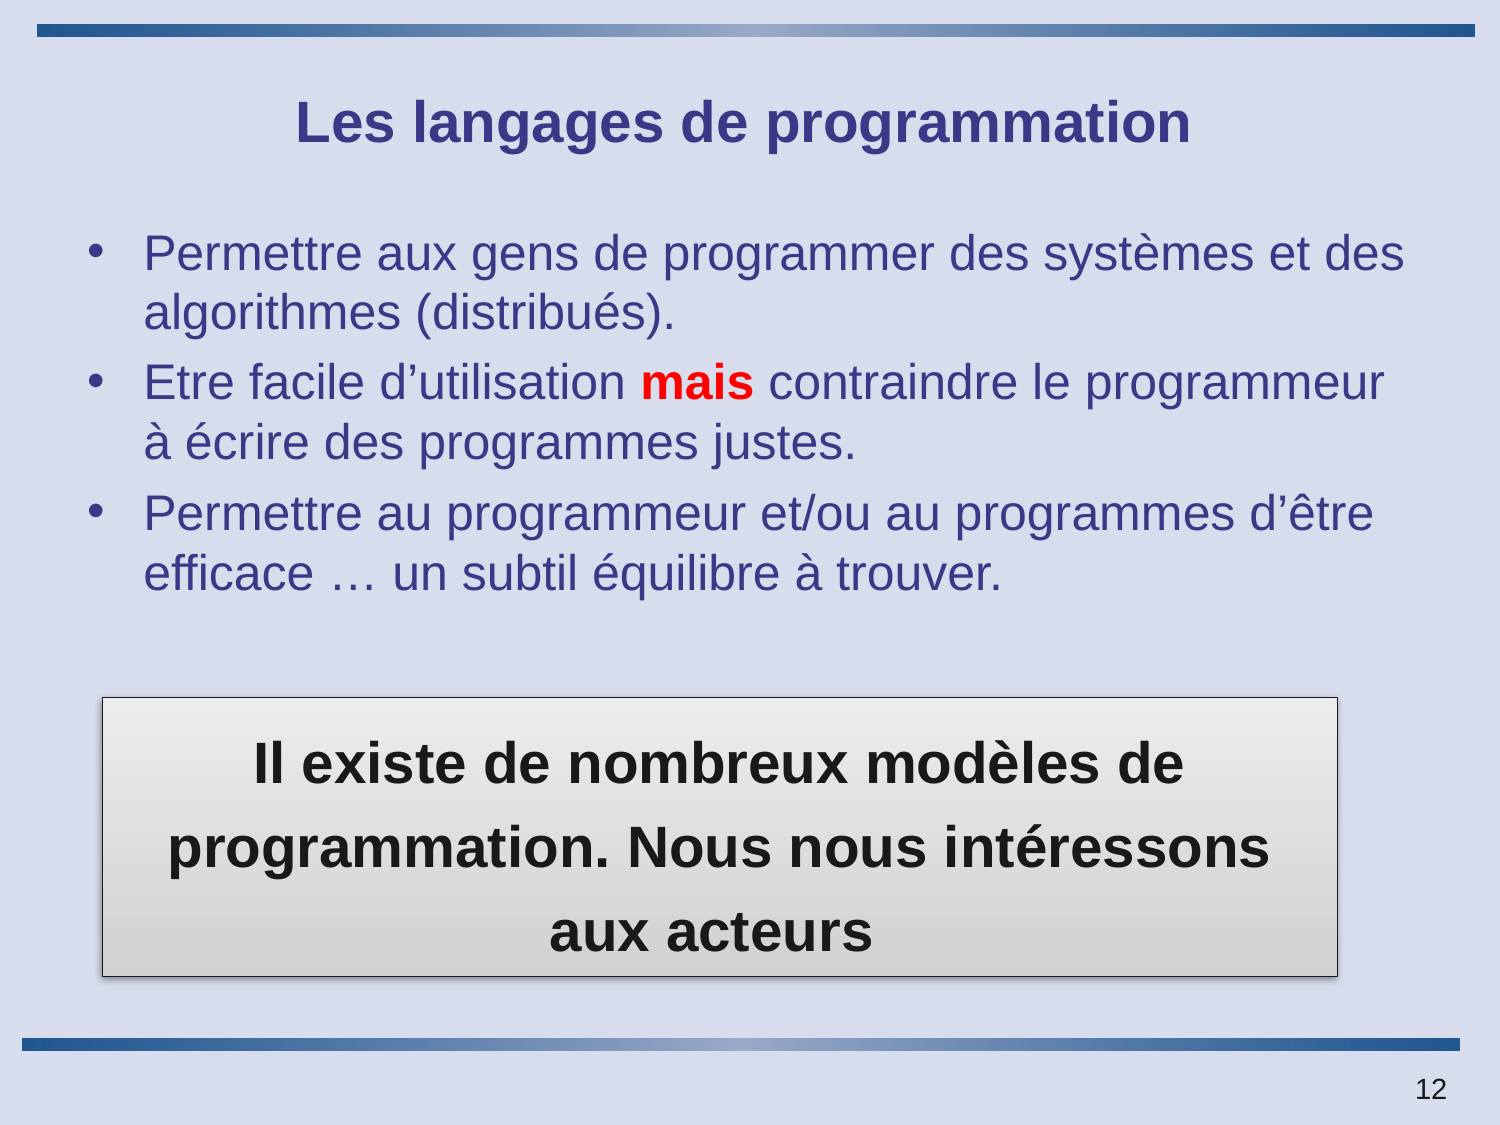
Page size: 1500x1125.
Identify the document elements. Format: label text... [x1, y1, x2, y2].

list Permettre aux gens de programmer des systèmes et des algorithmes (distribués). Etre facile d’utilisation mais contraindre le programmeur à écrire des programmes justes. Permettre au programmeur et/ou au programmes d’être efficace … un subtil équilibre à trouver. [72, 212, 1425, 963]
text_box Il existe de nombreux modèles de programmation. Nous nous intéressons aux acteurs [102, 697, 1338, 977]
title Les langages de programmation [66, 50, 1423, 188]
slide_number 12 [1187, 1062, 1463, 1101]
